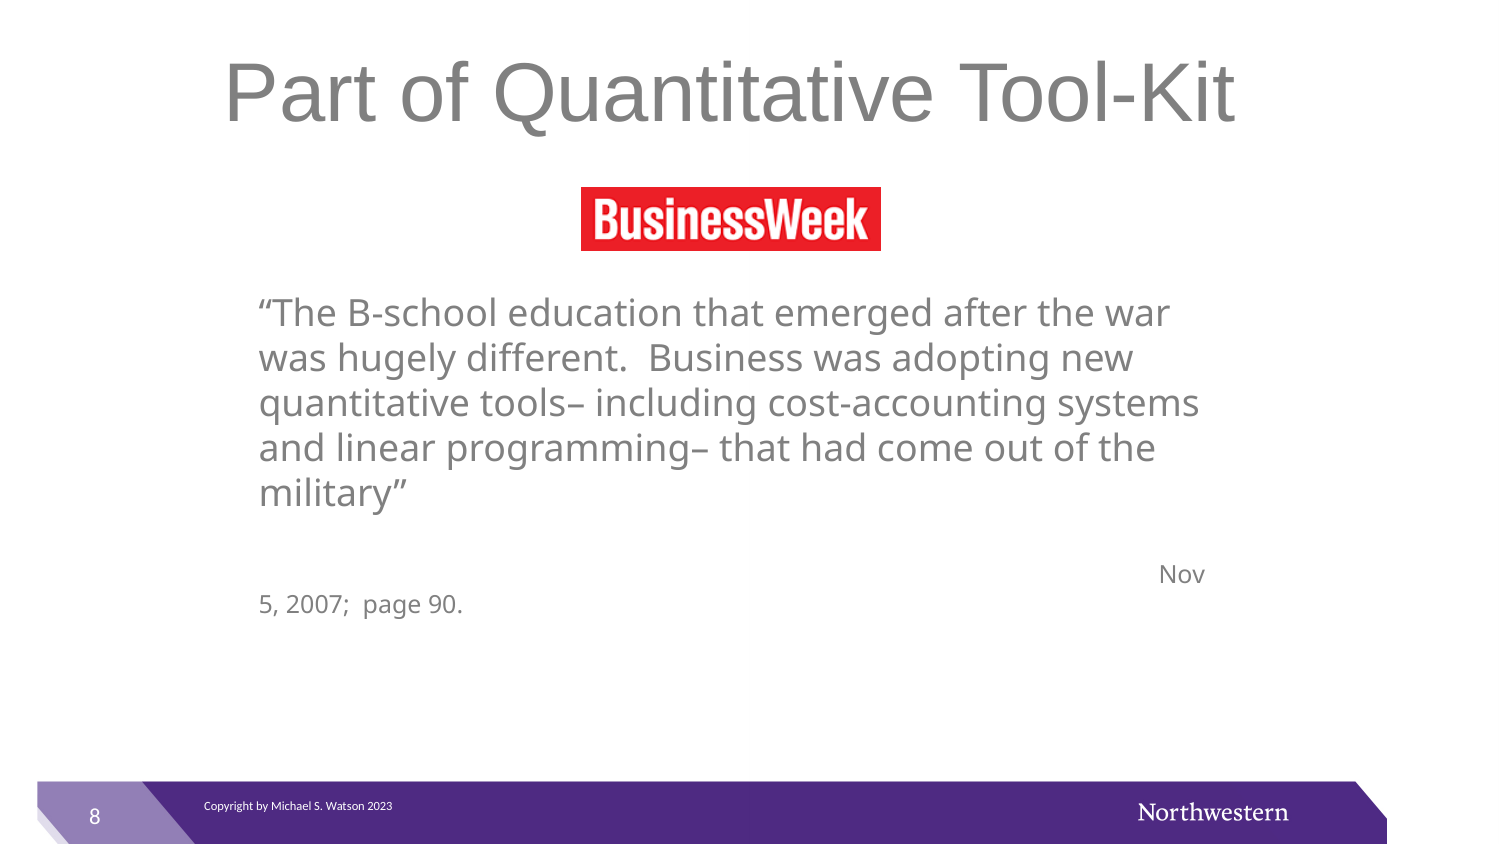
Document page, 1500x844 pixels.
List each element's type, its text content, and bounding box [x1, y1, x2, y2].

picture [0, 0, 1499, 844]
title Part of Quantitative Tool-Kit [55, 17, 1406, 158]
text_box “The B-school education that emerged after the war was hugely different. Business was adopting new quantitative tools– including cost-accounting systems and linear programming– that had come out of the military” Nov 5, 2007; page 90. [243, 281, 1247, 626]
